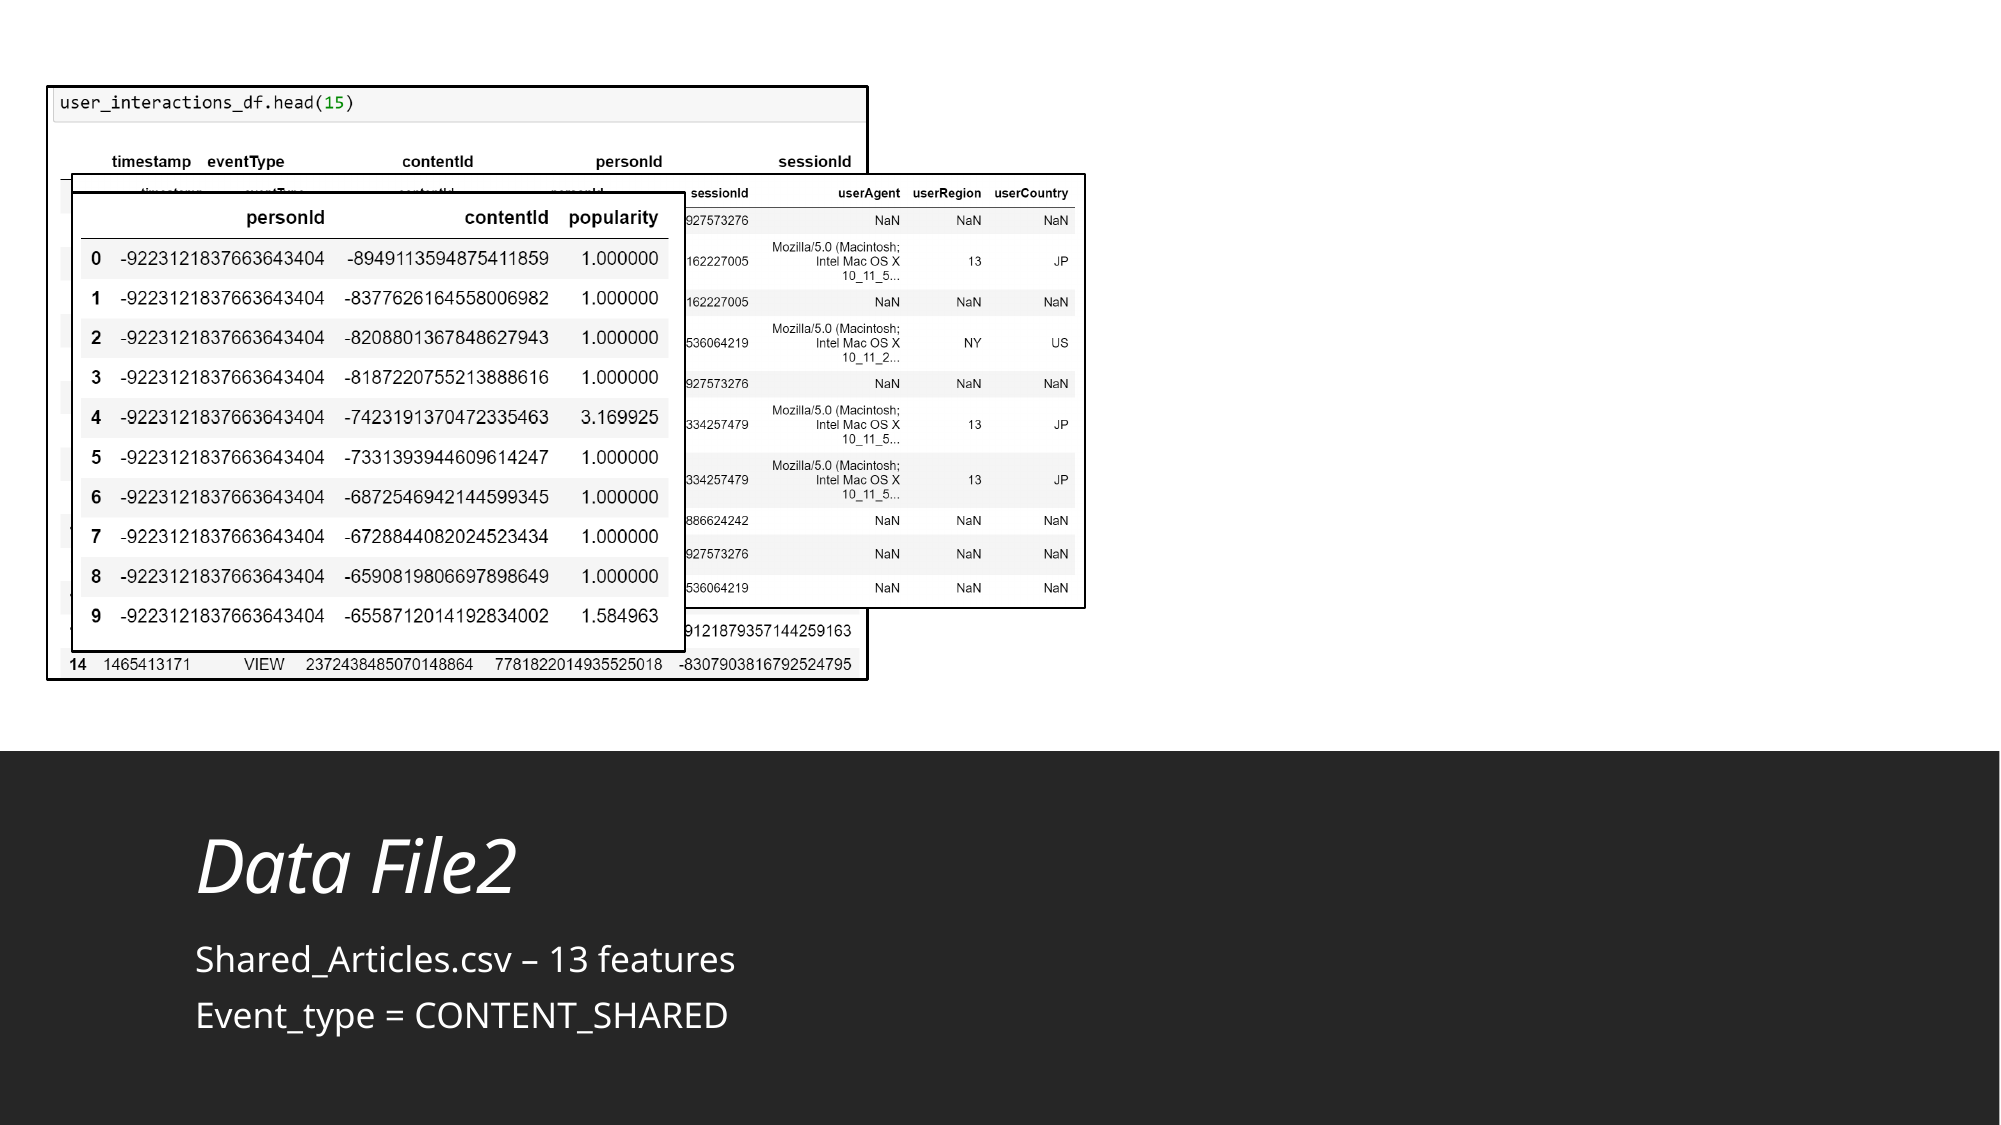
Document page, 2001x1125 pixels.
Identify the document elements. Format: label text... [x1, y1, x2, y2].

picture [47, 86, 1085, 679]
list Shared_Articles.csv – 13 features Event_type = CONTENT_SHARED [180, 937, 1839, 1038]
title Data File2 [180, 787, 1839, 910]
